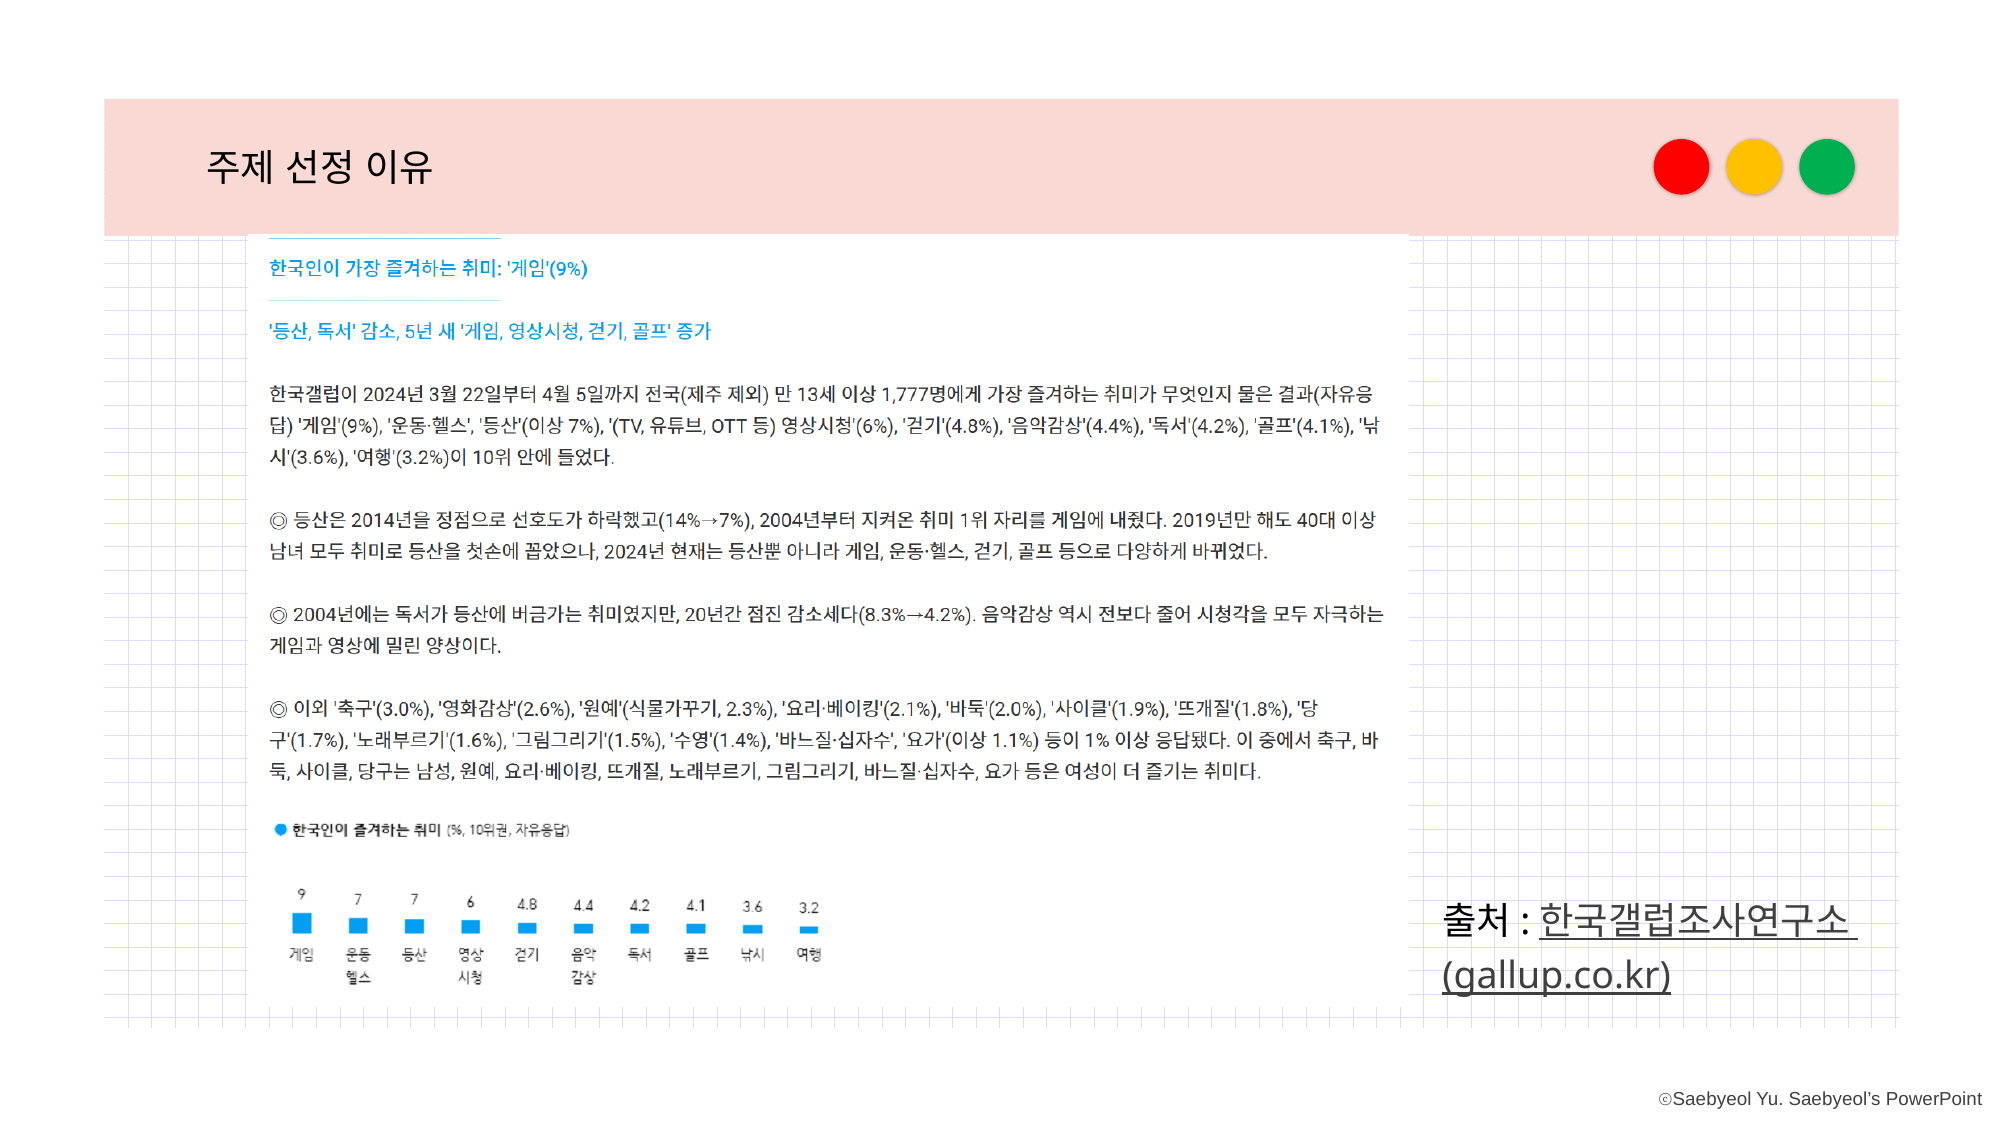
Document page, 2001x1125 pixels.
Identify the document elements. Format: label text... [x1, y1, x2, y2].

text_box [1798, 137, 1856, 196]
text_box 출처:한국갤럽조사연구소 (gallup.co.kr) [1427, 889, 2000, 1010]
text_box 주제 선정 이유 [191, 137, 530, 197]
text_box [1652, 137, 1711, 196]
text_box [103, 98, 1900, 237]
text_box [103, 237, 1900, 1029]
text_box [1725, 137, 1784, 196]
picture [248, 234, 1409, 1008]
